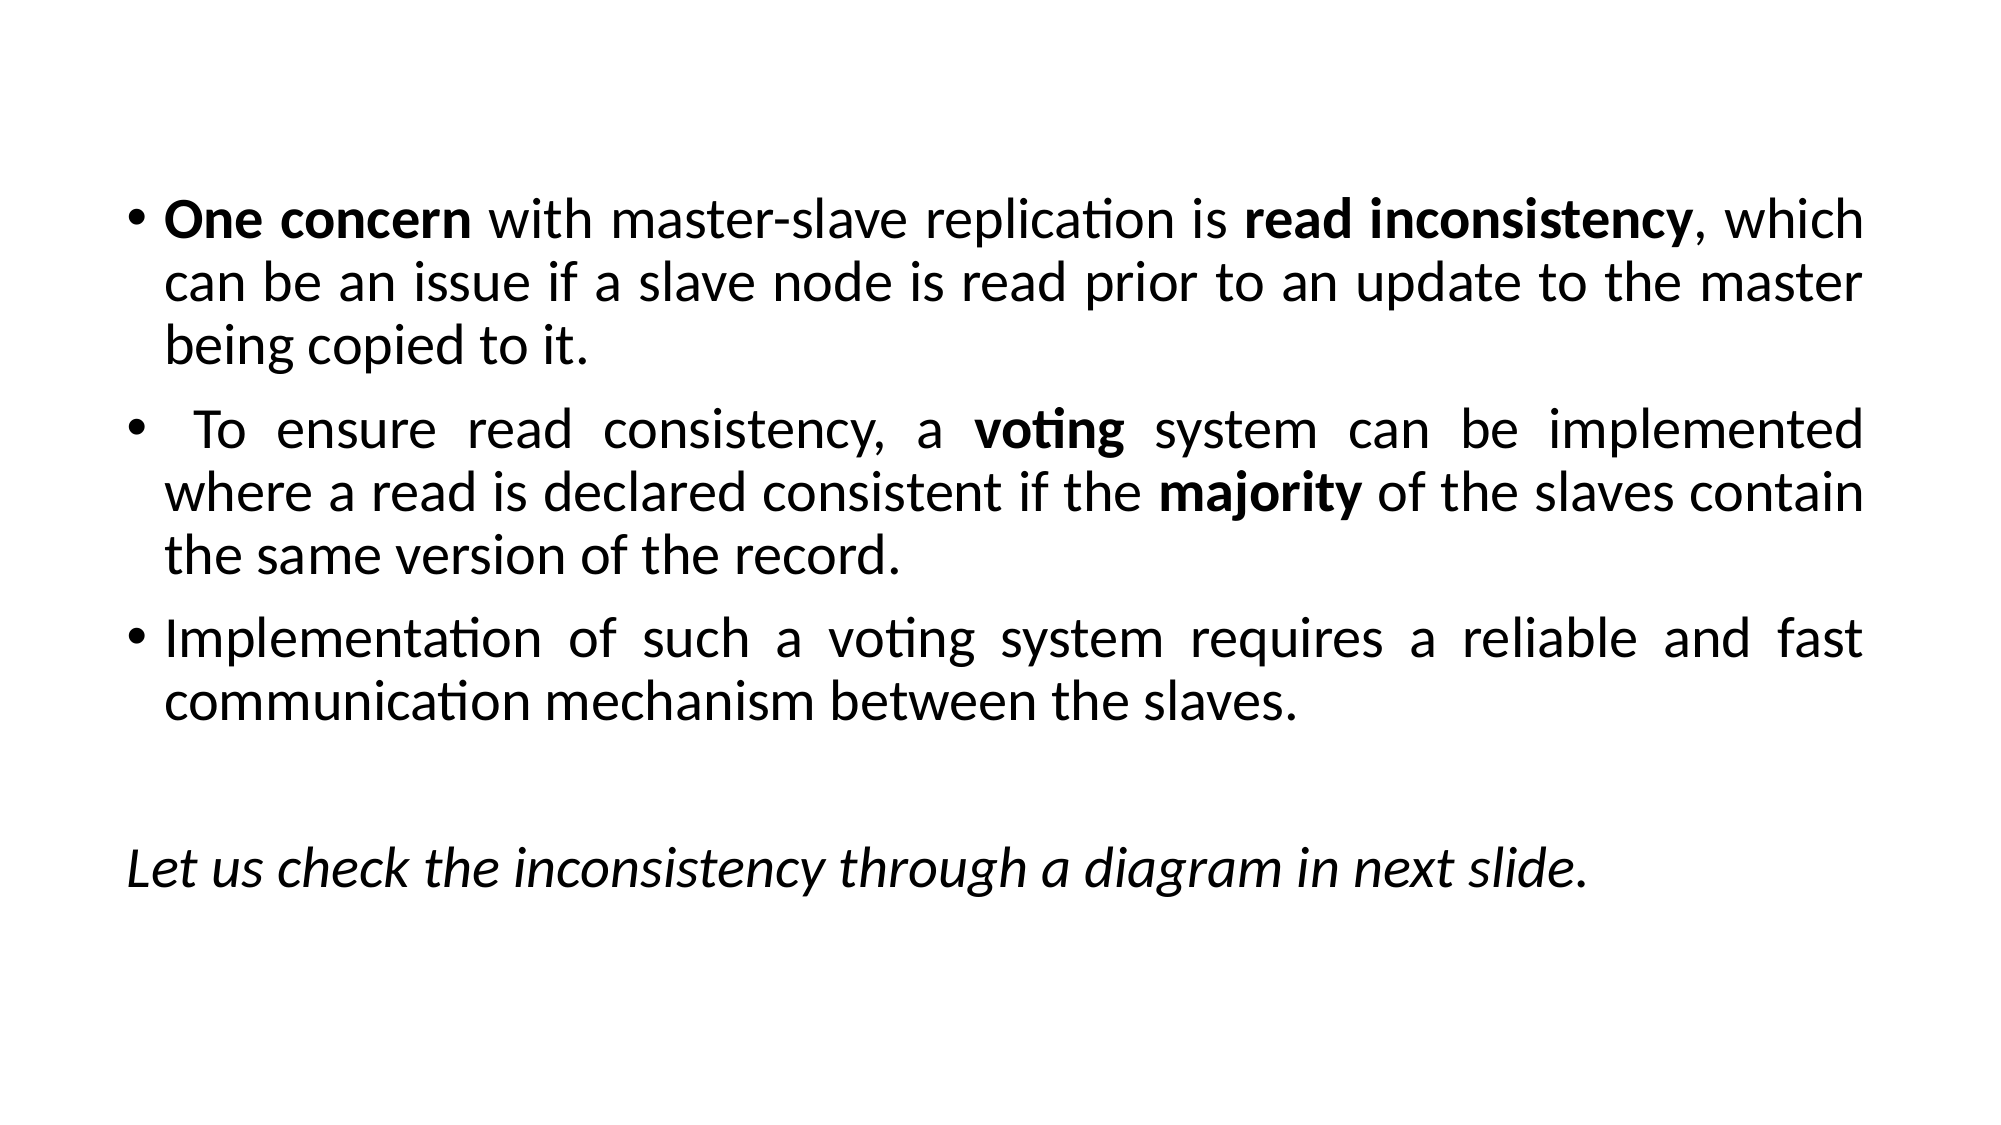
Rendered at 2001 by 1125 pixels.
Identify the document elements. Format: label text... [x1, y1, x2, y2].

list One concern with master-slave replication is read inconsistency, which can be an issue if a slave node is read prior to an update to the master being copied to it. To ensure read consistency, a voting system can be implemented where a read is declared consistent if the majority of the slaves contain the same version of the record. Implementation of such a voting system requires a reliable and fast communication mechanism between the slaves. Let us check the inconsistency through a diagram in next slide. [111, 181, 1881, 1007]
